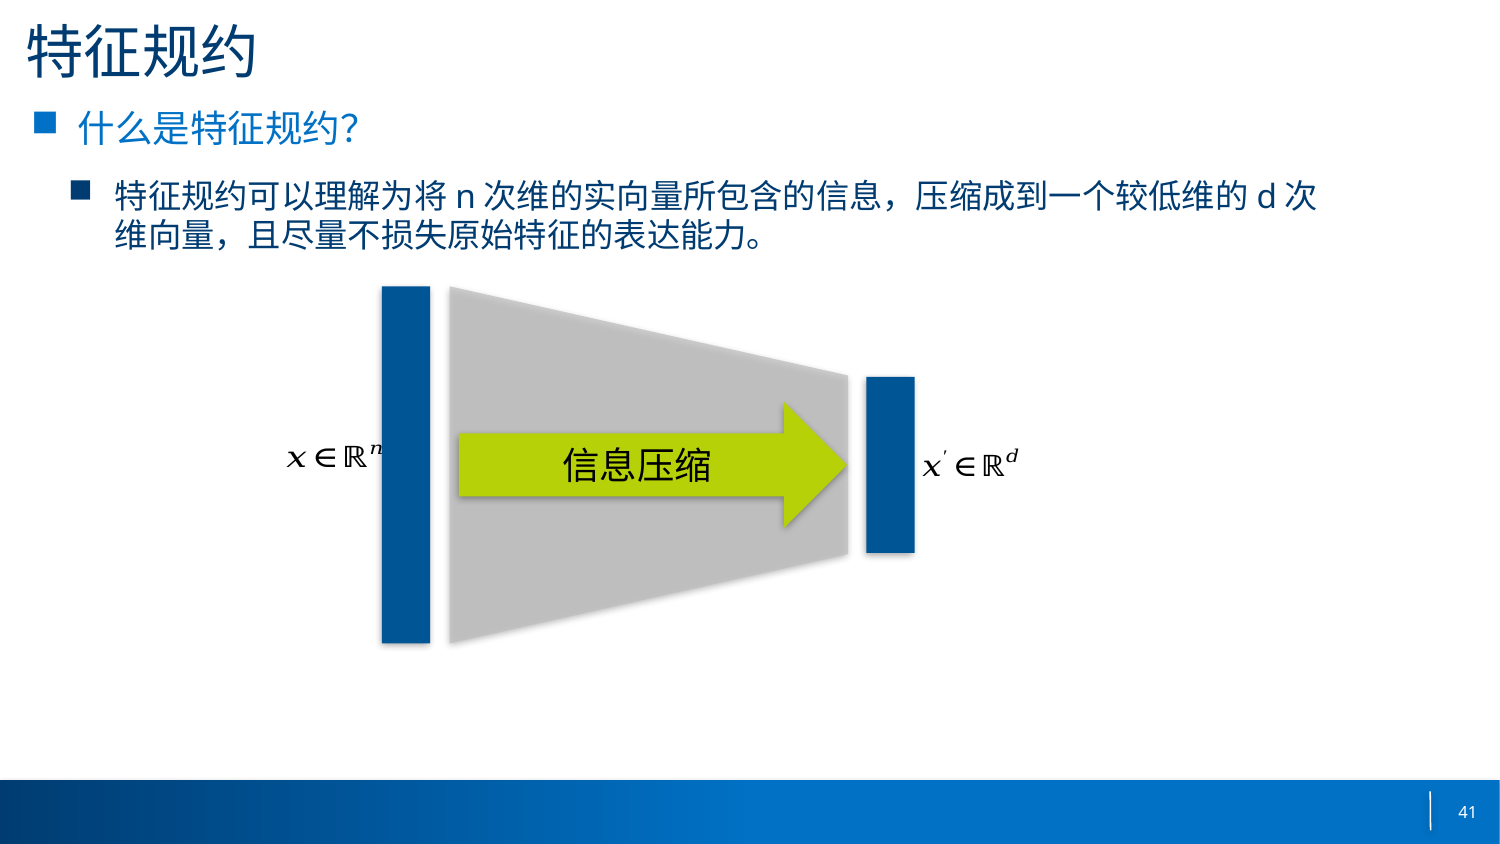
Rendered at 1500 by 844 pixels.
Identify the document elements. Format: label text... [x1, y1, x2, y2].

text_box 信息压缩 [458, 401, 848, 529]
title 特征规约 [25, 15, 1376, 86]
text_box 什么是特征规约？ 特征规约可以理解为将n次维的实向量所包含的信息，压缩成到一个较低维的d次维向量，且尽量不损失原始特征的表达能力。 [16, 97, 1367, 767]
text_box [866, 376, 915, 554]
text_box [448, 285, 849, 645]
slide_number 41 [1127, 791, 1478, 837]
text_box [381, 286, 431, 644]
